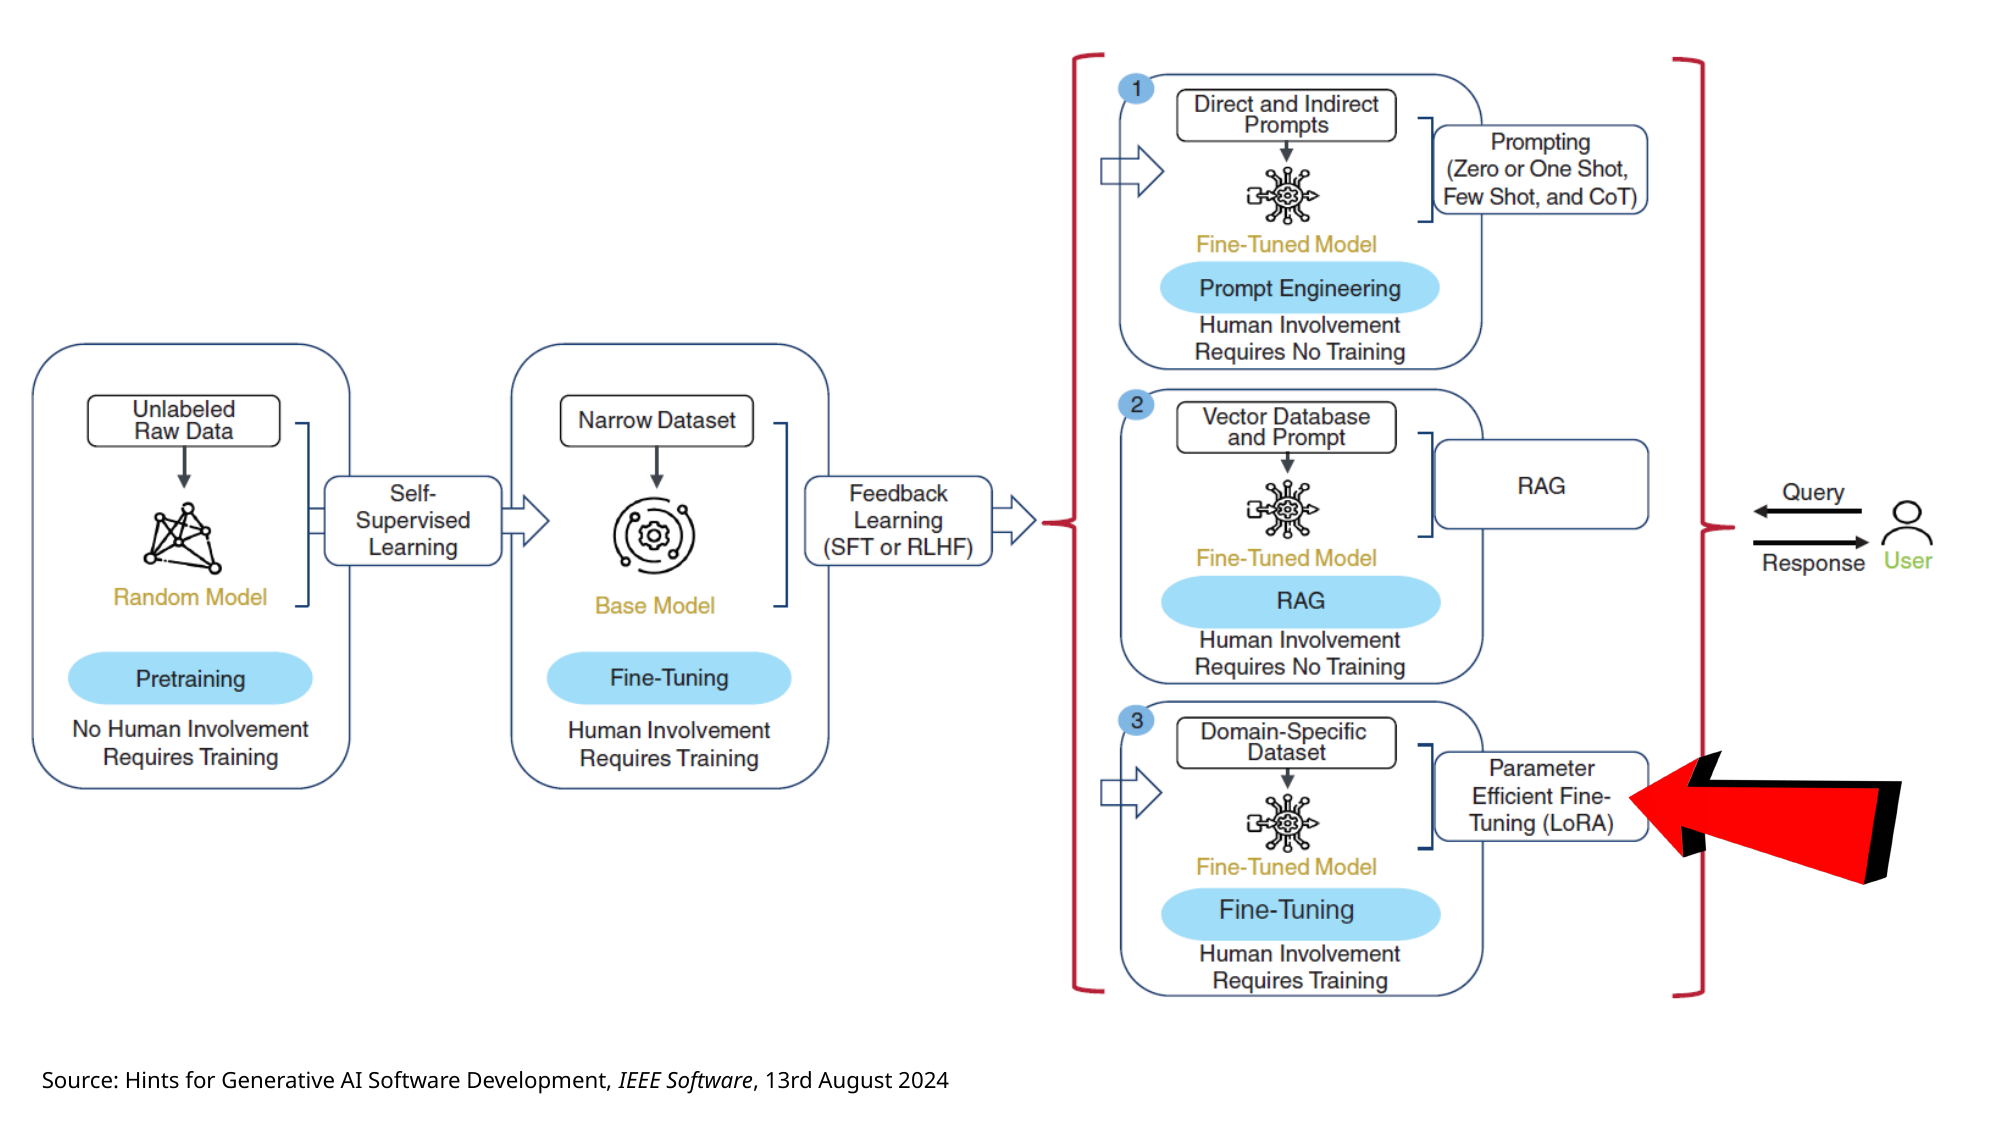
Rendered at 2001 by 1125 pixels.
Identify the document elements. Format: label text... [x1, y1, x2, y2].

picture [12, 44, 1942, 1018]
text_box Source: Hints for Generative AI Software Development, IEEE Software, 13rd August 2024 [27, 1059, 1745, 1101]
